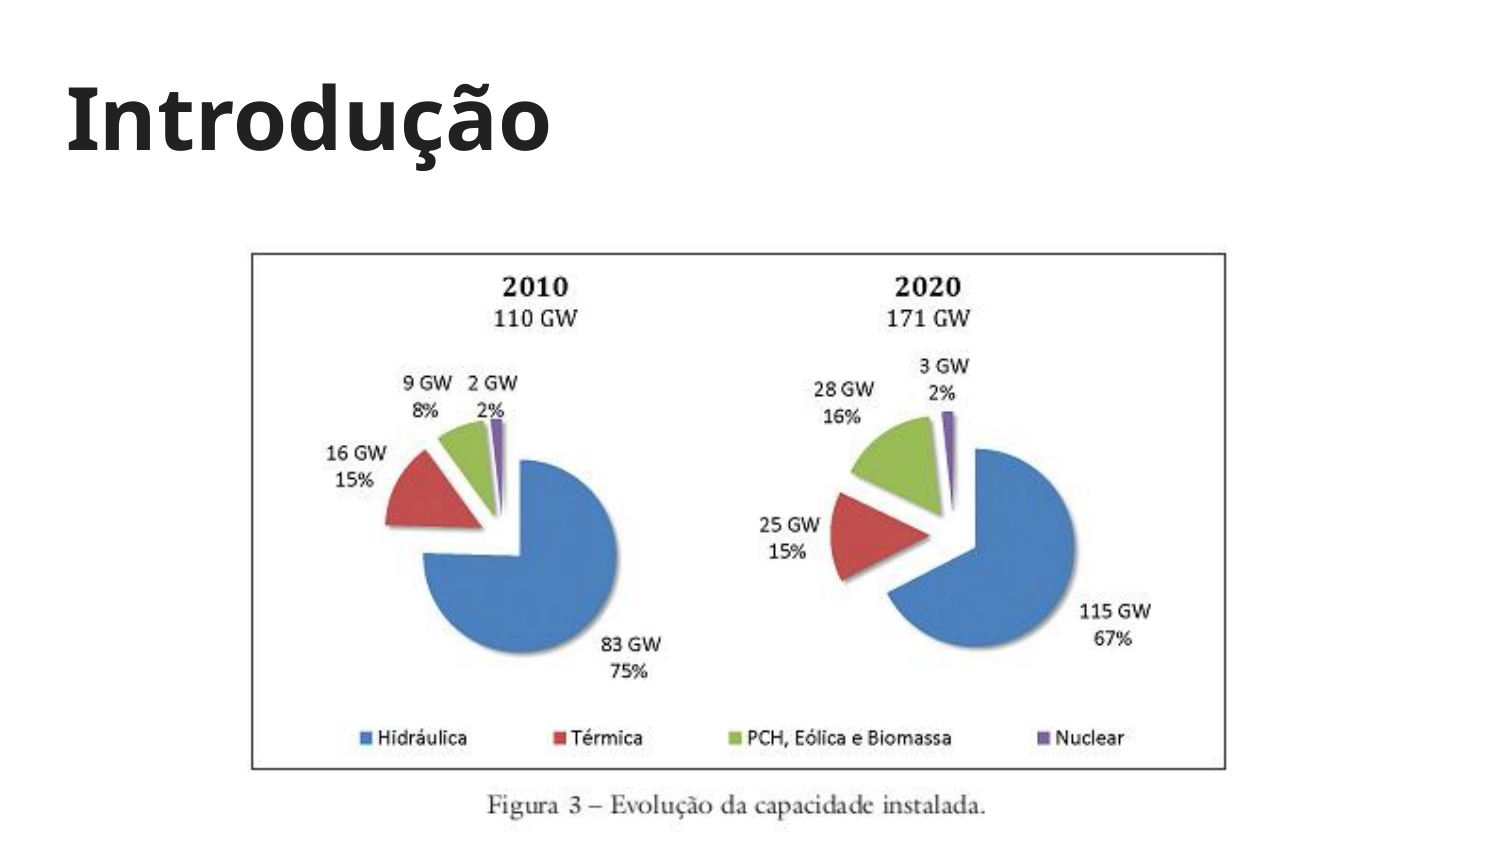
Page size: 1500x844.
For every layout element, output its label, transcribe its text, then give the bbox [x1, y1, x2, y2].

picture [245, 244, 1234, 844]
title Introdução [51, 48, 1449, 180]
